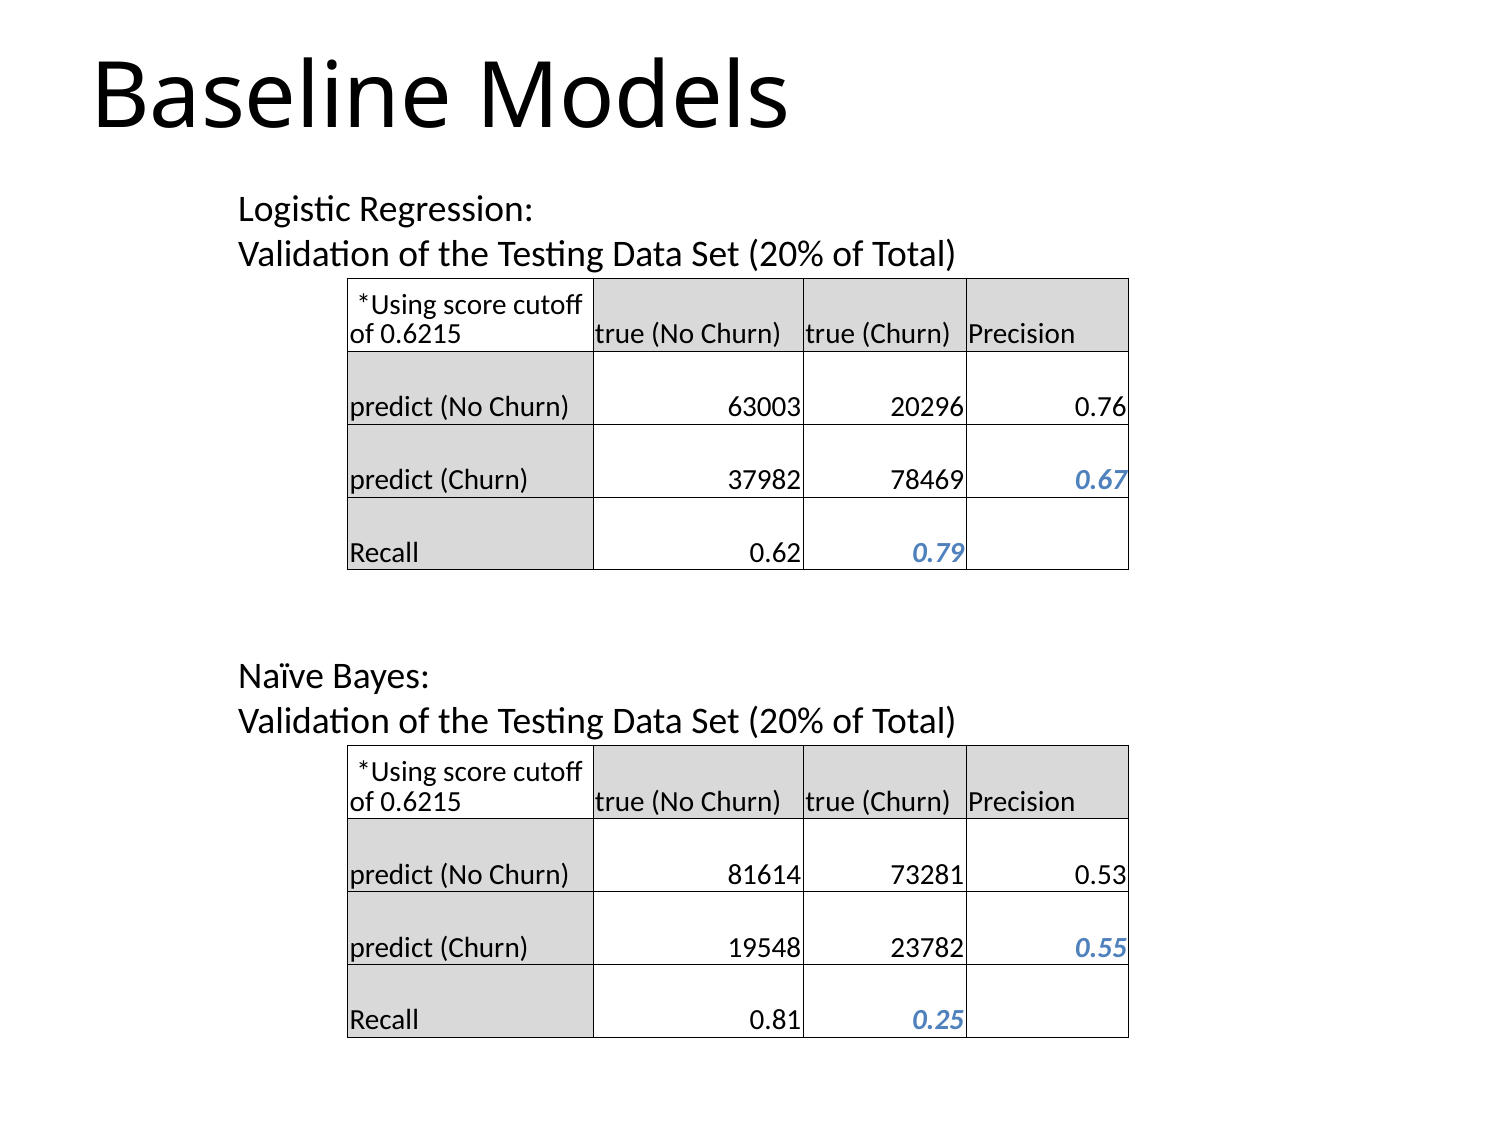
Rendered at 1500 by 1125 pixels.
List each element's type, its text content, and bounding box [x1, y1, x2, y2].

table_header true (Churn) [804, 281, 966, 351]
table_cell 0.76 [967, 352, 1128, 424]
table_header true (No Churn) [594, 749, 803, 818]
text_box Logistic Regression: Validation of the Testing Data Set (20% of Total) [223, 176, 973, 281]
text_box Naïve Bayes: Validation of the Testing Data Set (20% of Total) [223, 643, 973, 749]
table_cell 63003 [594, 352, 803, 424]
table_header true (Churn) [804, 749, 966, 818]
table_cell 81614 [594, 819, 803, 891]
table_cell 37982 [594, 425, 803, 497]
table_cell 0.62 [594, 498, 803, 569]
table_cell 19548 [594, 892, 803, 964]
table_header true (No Churn) [594, 281, 803, 351]
table_header Precision [967, 746, 1128, 818]
table_cell predict (No Churn) [348, 352, 593, 424]
table_cell 0.67 [967, 425, 1128, 497]
table_cell [967, 498, 1128, 569]
title Baseline Models [75, 4, 1425, 192]
table_cell Recall [348, 965, 593, 1037]
table_cell Recall [348, 498, 593, 569]
table_header *Using score cutoff of 0.6215 [348, 749, 593, 818]
table_header *Using score cutoff of 0.6215 [348, 281, 593, 351]
table_cell 0.79 [804, 498, 966, 569]
table_cell [967, 965, 1128, 1037]
table_cell 20296 [804, 352, 966, 424]
table_cell 78469 [804, 425, 966, 497]
table_header Precision [967, 279, 1128, 351]
table_cell 0.53 [967, 819, 1128, 891]
table_cell 0.25 [804, 965, 966, 1037]
table_cell 23782 [804, 892, 966, 964]
table_cell 73281 [804, 819, 966, 891]
table_cell 0.55 [967, 892, 1128, 964]
table_cell predict (No Churn) [348, 819, 593, 891]
table_cell predict (Churn) [348, 425, 593, 497]
table_cell predict (Churn) [348, 892, 593, 964]
table_cell 0.81 [594, 965, 803, 1037]
